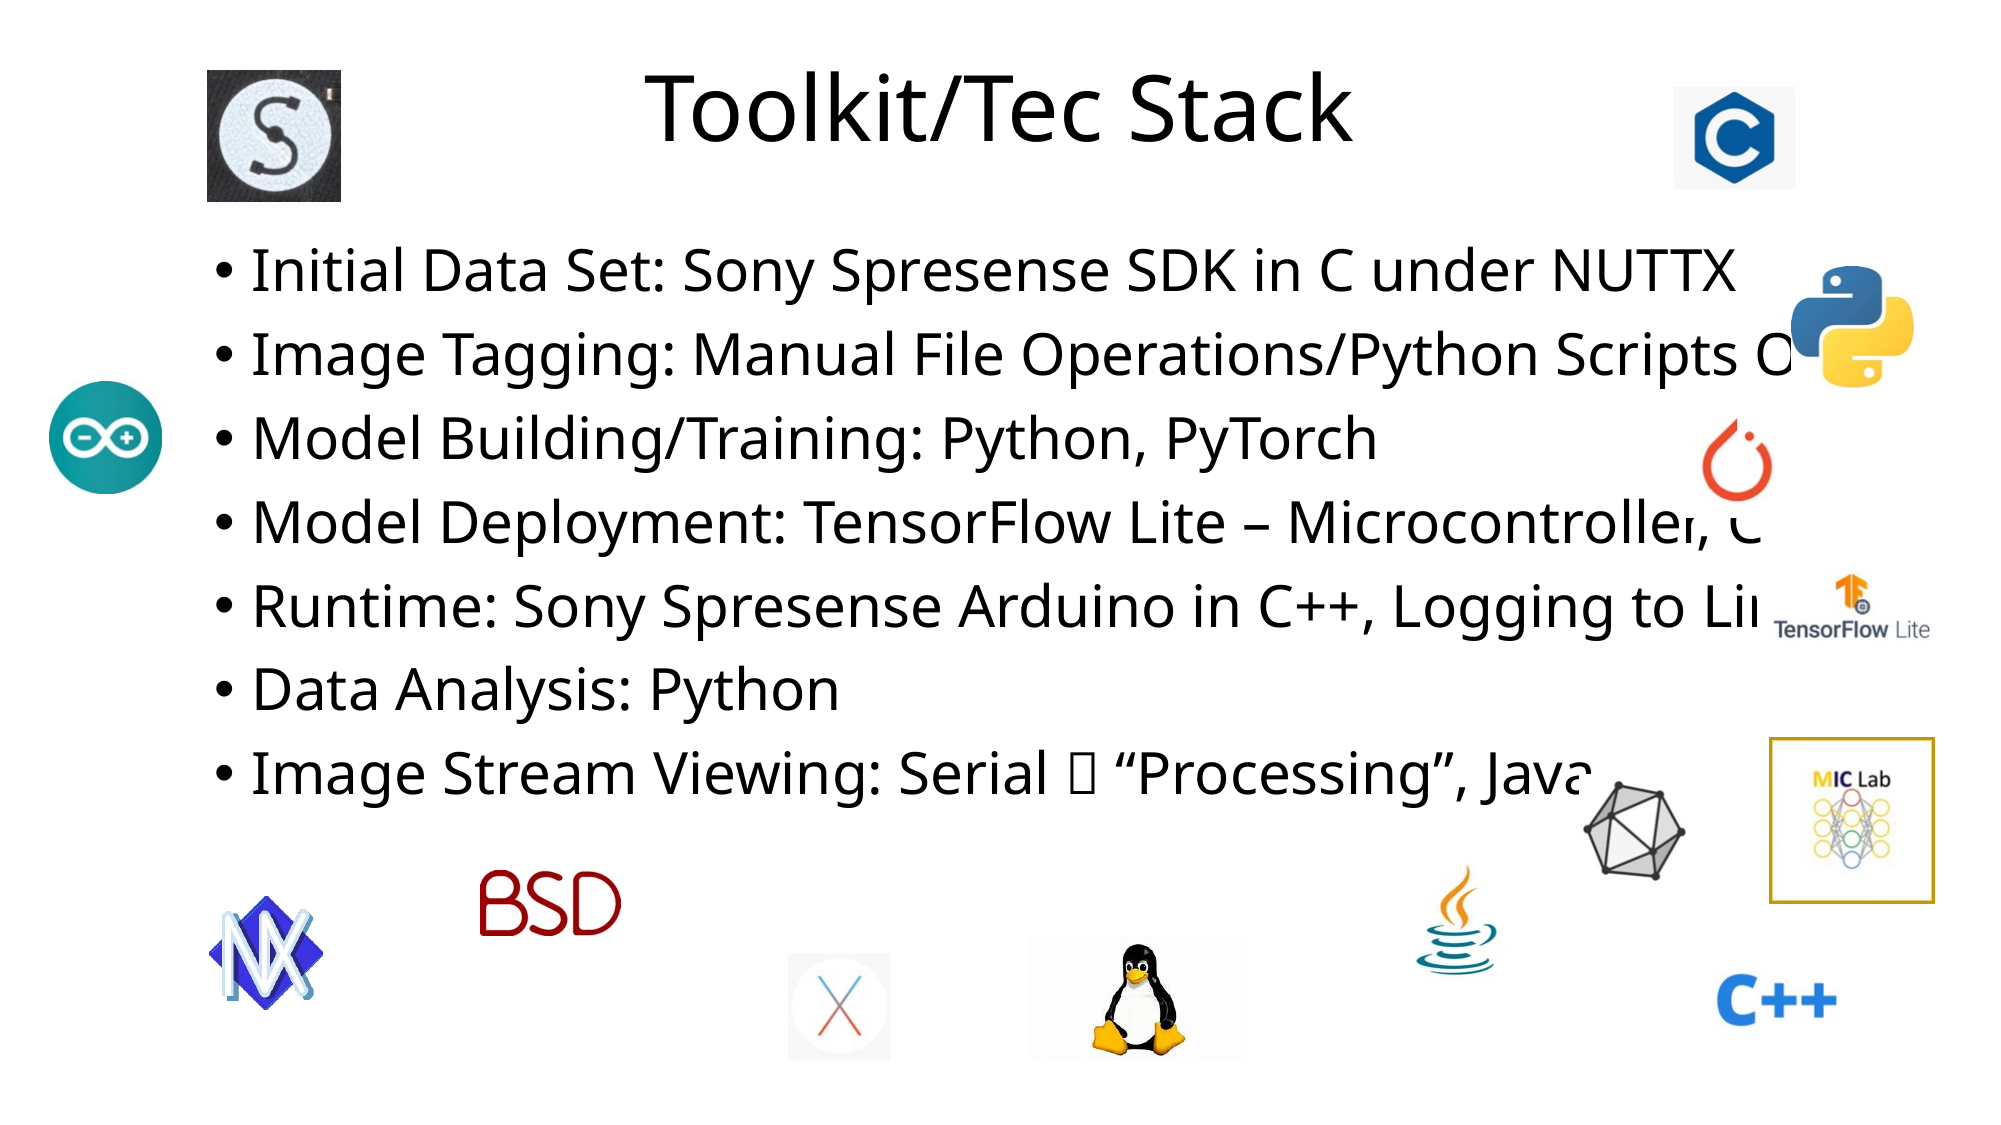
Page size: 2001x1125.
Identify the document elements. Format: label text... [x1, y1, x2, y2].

picture [48, 381, 162, 495]
picture [1027, 935, 1248, 1060]
picture [1757, 552, 1948, 660]
picture [208, 896, 323, 1011]
title Toolkit/Tec Stack [137, 3, 1863, 221]
picture [1579, 773, 1696, 890]
picture [206, 69, 342, 202]
picture [1769, 737, 1936, 904]
picture [1672, 85, 1796, 189]
picture [1378, 841, 1535, 999]
picture [787, 952, 892, 1061]
list Initial Data Set: Sony Spresense SDK in C under NUTTX Image Tagging: Manual File Operations/Python Scripts OSX Model Building/Training: Python, PyTorch Model Deployment: TensorFlow Lite – Microcontroller, C Runtime: Sony Spresense Arduino in C++, Logging to Linux Data Analysis: Python Image Stream Viewing: Serial  “Processing”, Java [199, 233, 1925, 1078]
picture [1790, 265, 1914, 389]
picture [1694, 940, 1862, 1056]
picture [479, 869, 622, 937]
picture [1678, 400, 1796, 519]
